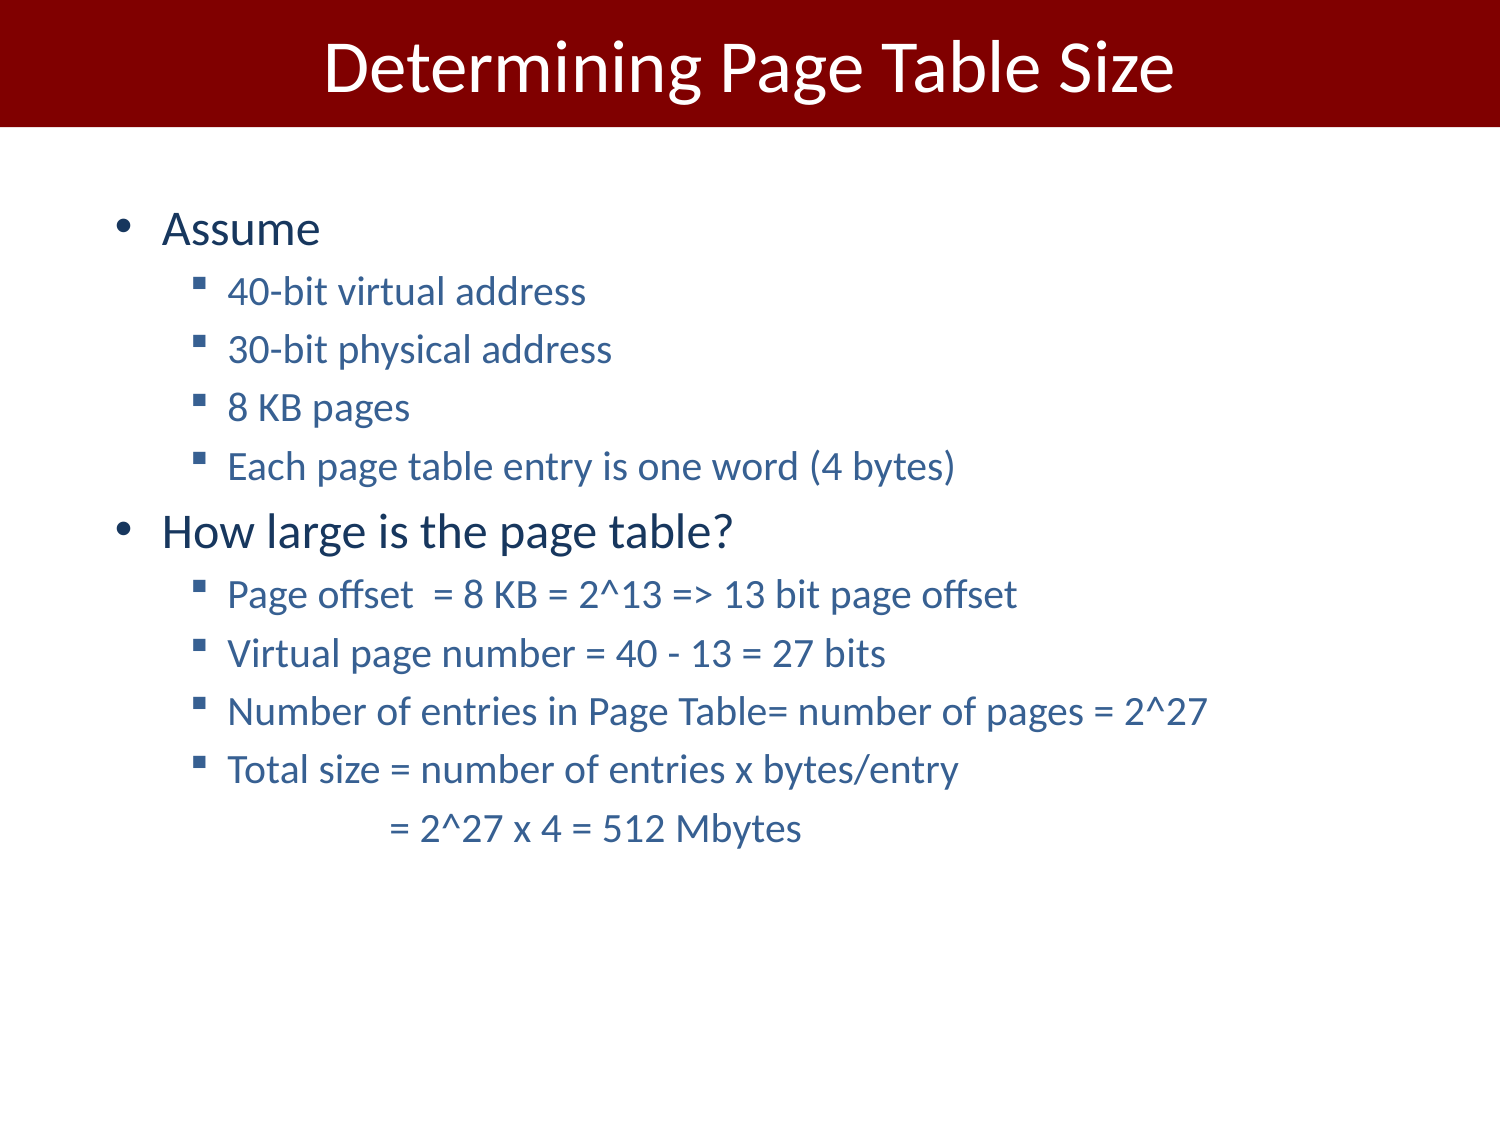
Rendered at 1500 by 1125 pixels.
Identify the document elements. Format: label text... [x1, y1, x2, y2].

list Assume 40-bit virtual address 30-bit physical address 8 KB pages Each page table entry is one word (4 bytes) How large is the page table? Page offset = 8 KB = 2^13 => 13 bit page offset Virtual page number = 40 - 13 = 27 bits Number of entries in Page Table= number of pages = 2^27 Total size = number of entries x bytes/entry = 2^27 x 4 = 512 Mbytes [99, 187, 1450, 1125]
title Determining Page Table Size [0, 0, 1500, 128]
